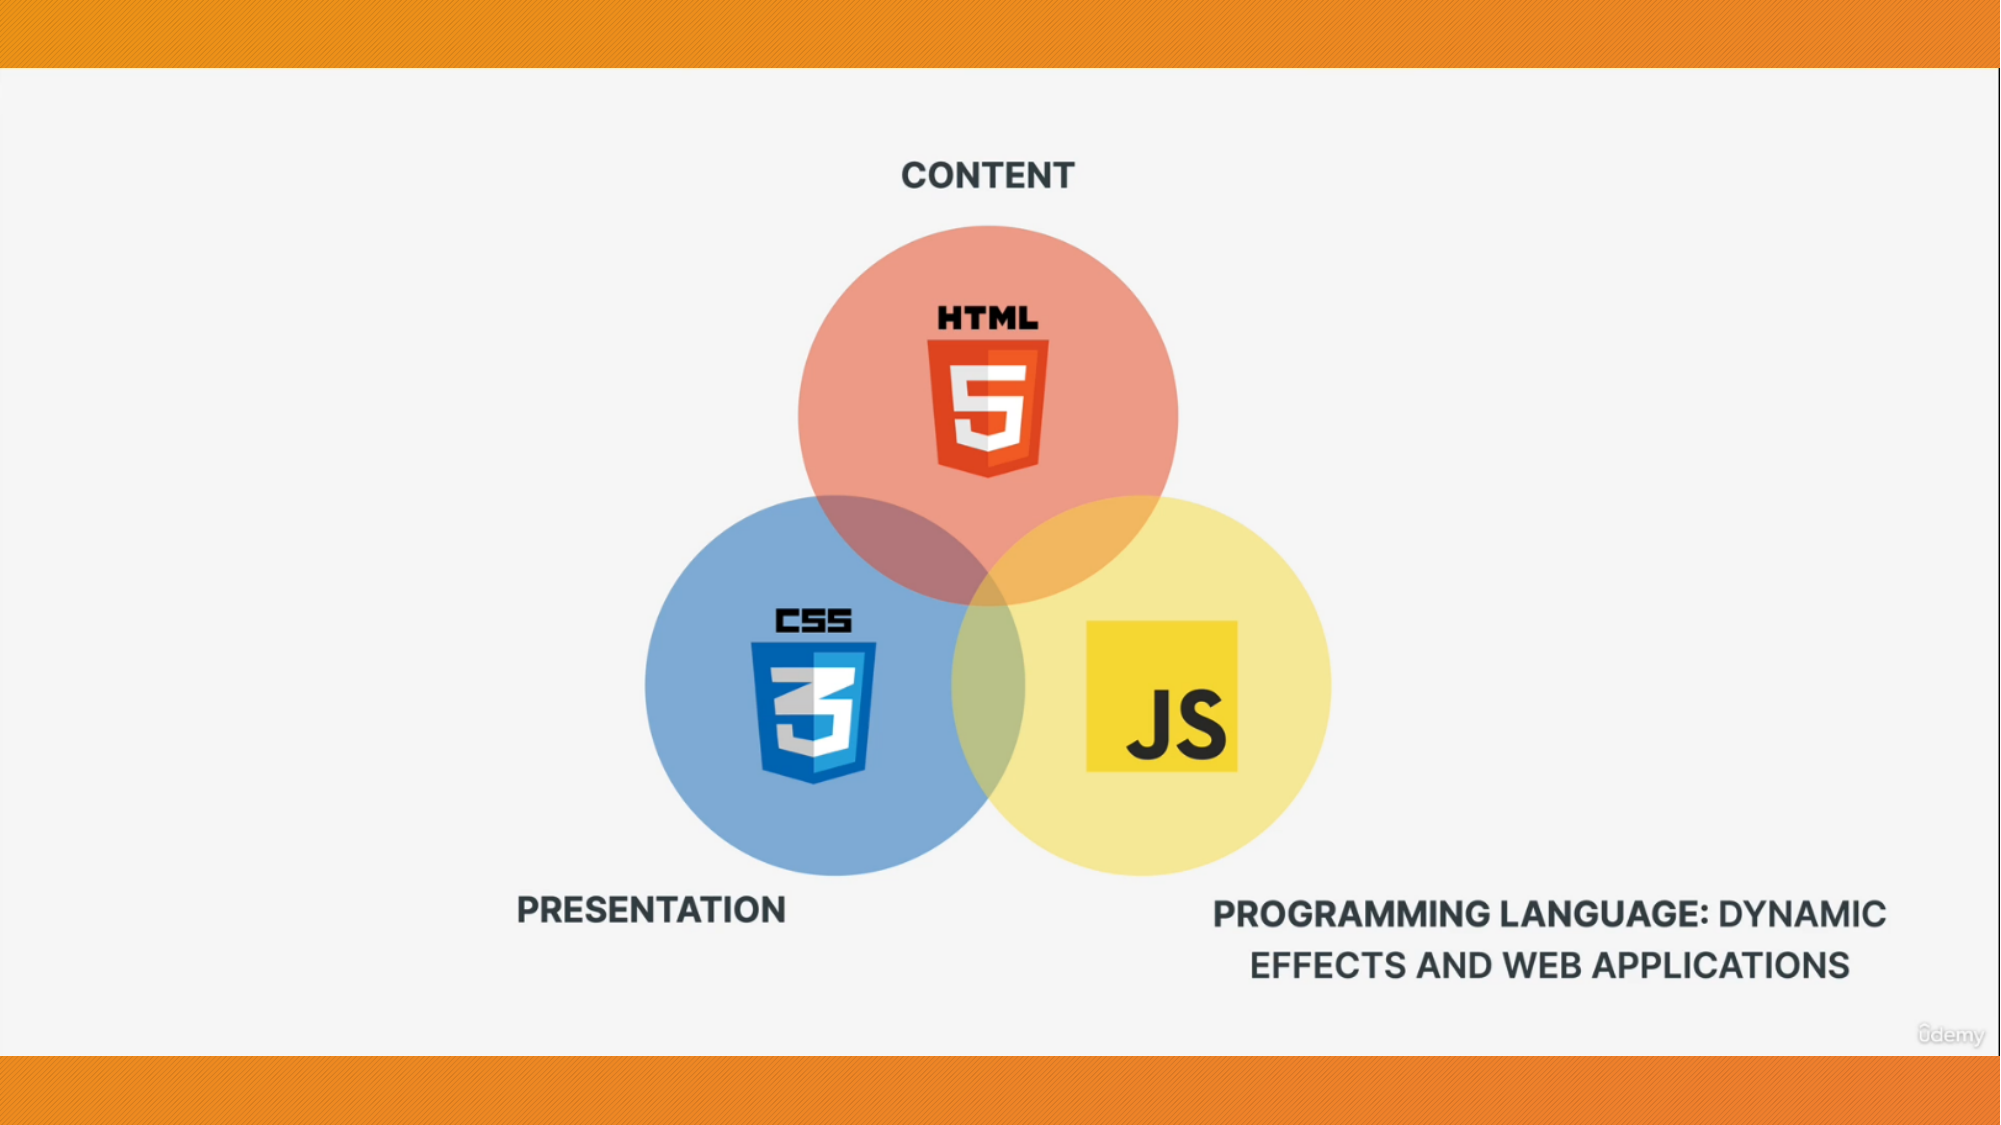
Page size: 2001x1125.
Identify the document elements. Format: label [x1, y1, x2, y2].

picture [0, 68, 2000, 1057]
